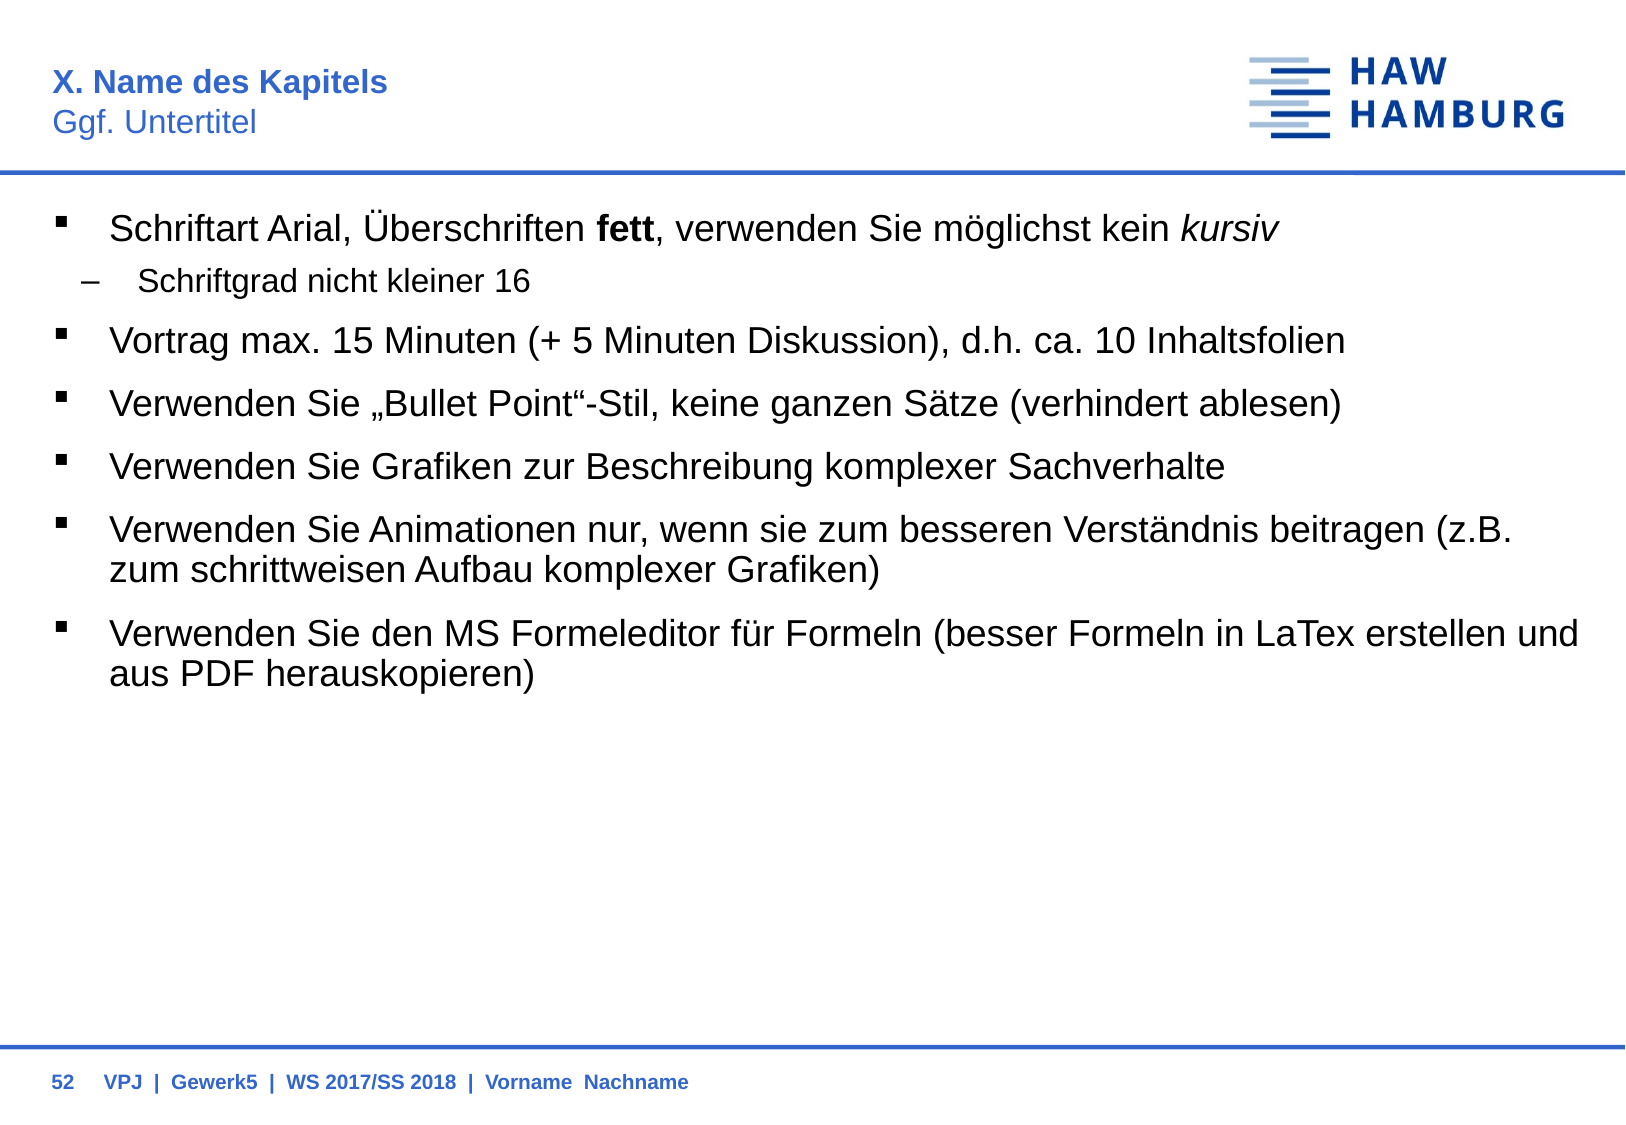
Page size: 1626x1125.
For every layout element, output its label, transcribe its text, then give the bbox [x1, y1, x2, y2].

slide_number 52 [0, 1046, 81, 1094]
footer VPJ | Gewerk5 | WS 2017/SS 2018 | Vorname Nachname [103, 1046, 1522, 1094]
picture [1222, 30, 1589, 165]
title X. Name des Kapitels Ggf. Untertitel [52, 54, 1303, 173]
list Schriftart Arial, Überschriften fett, verwenden Sie möglichst kein kursiv Schriftgrad nicht kleiner 16 Vortrag max. 15 Minuten (+ 5 Minuten Diskussion), d.h. ca. 10 Inhaltsfolien Verwenden Sie „Bullet Point“-Stil, keine ganzen Sätze (verhindert ablesen) Verwenden Sie Grafiken zur Beschreibung komplexer Sachverhalte Verwenden Sie Animationen nur, wenn sie zum besseren Verständnis beitragen (z.B. zum schrittweisen Aufbau komplexer Grafiken) Verwenden Sie den MS Formeleditor für Formeln (besser Formeln in LaTex erstellen und aus PDF herauskopieren) [52, 208, 1586, 1024]
